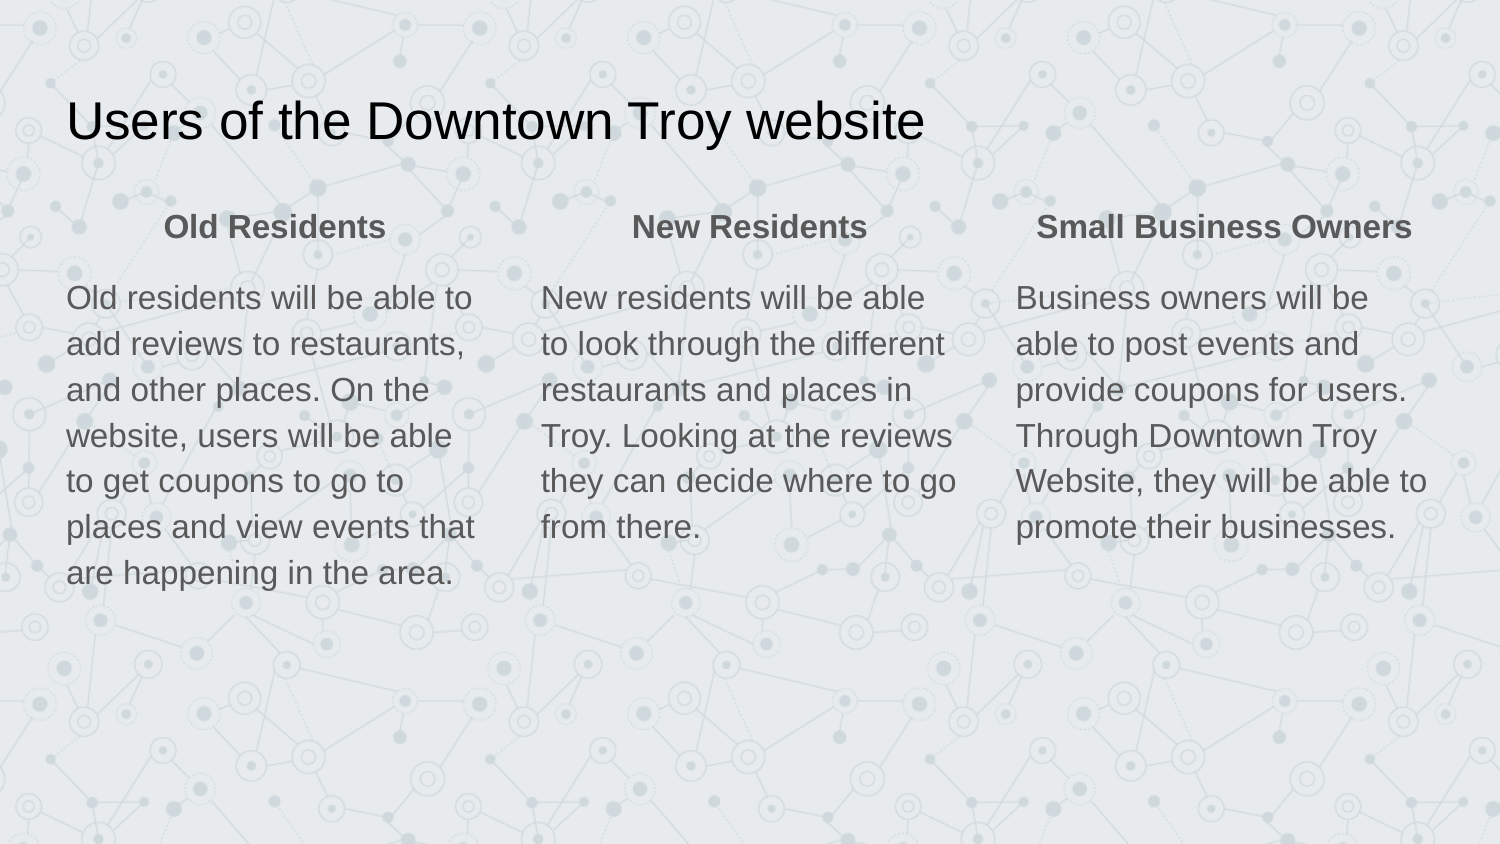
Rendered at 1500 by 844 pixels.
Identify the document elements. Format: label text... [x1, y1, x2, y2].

title Users of the Downtown Troy website [51, 71, 1449, 166]
list New Residents New residents will be able to look through the different restaurants and places in Troy. Looking at the reviews they can decide where to go from there. [525, 184, 975, 807]
list Small Business Owners Business owners will be able to post events and provide coupons for users. Through Downtown Troy Website, they will be able to promote their businesses. [1000, 184, 1449, 807]
list Old Residents Old residents will be able to add reviews to restaurants, and other places. On the website, users will be able to get coupons to go to places and view events that are happening in the area. [51, 184, 500, 807]
